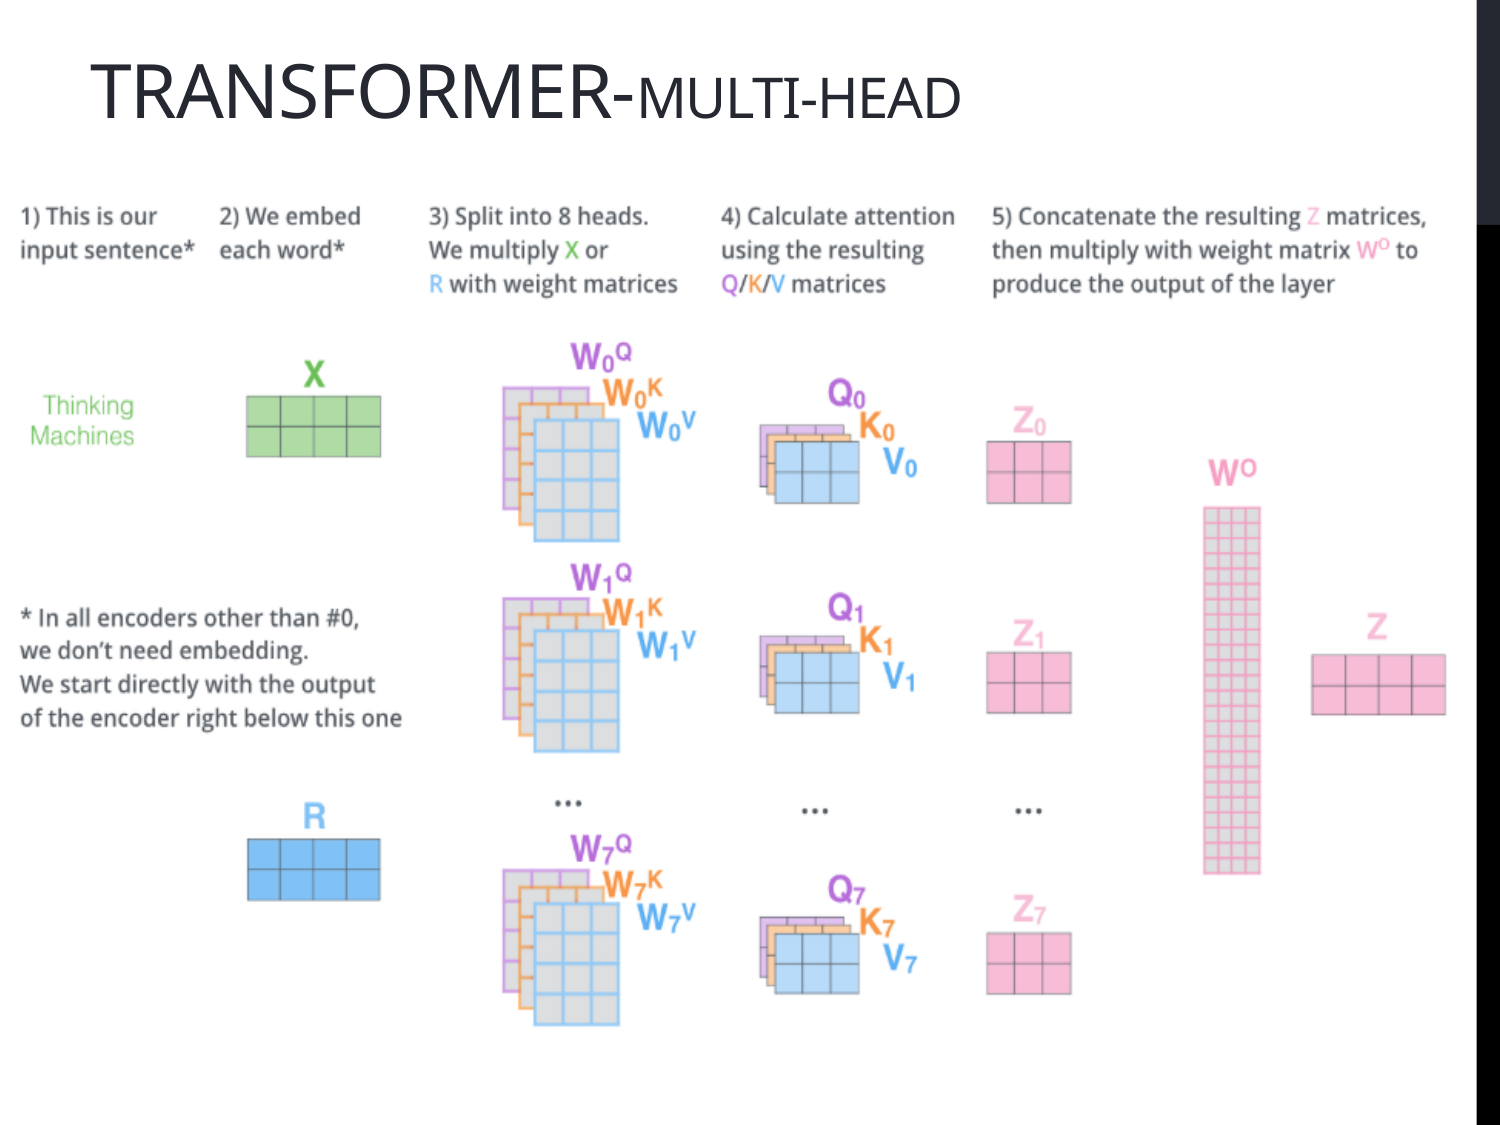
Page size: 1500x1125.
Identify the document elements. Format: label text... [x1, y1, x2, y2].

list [6, 166, 1468, 1074]
title Transformer-multi-head [75, 25, 1365, 141]
